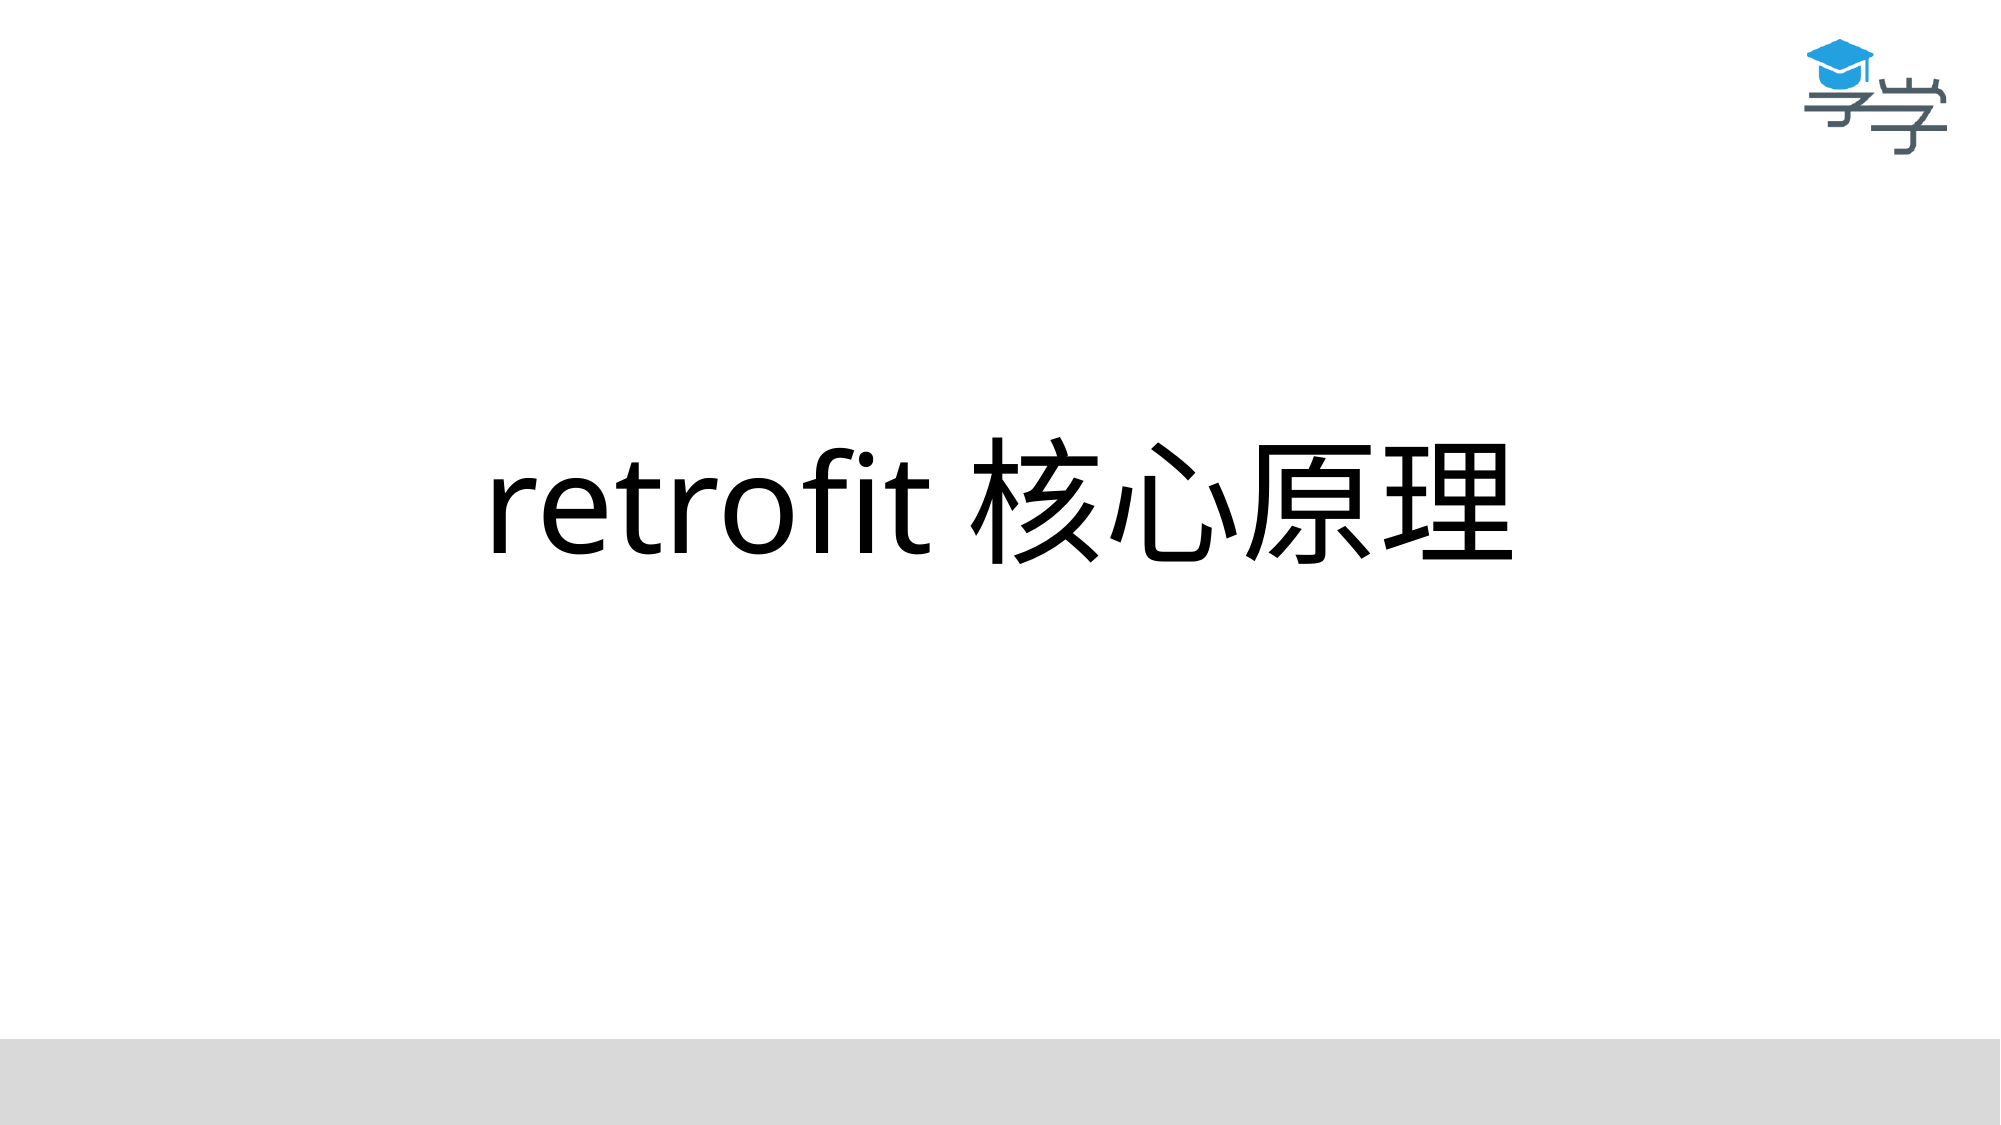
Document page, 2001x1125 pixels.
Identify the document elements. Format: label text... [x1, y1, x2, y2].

title retrofit核心原理 [137, 408, 1863, 592]
picture [1799, 20, 1952, 173]
